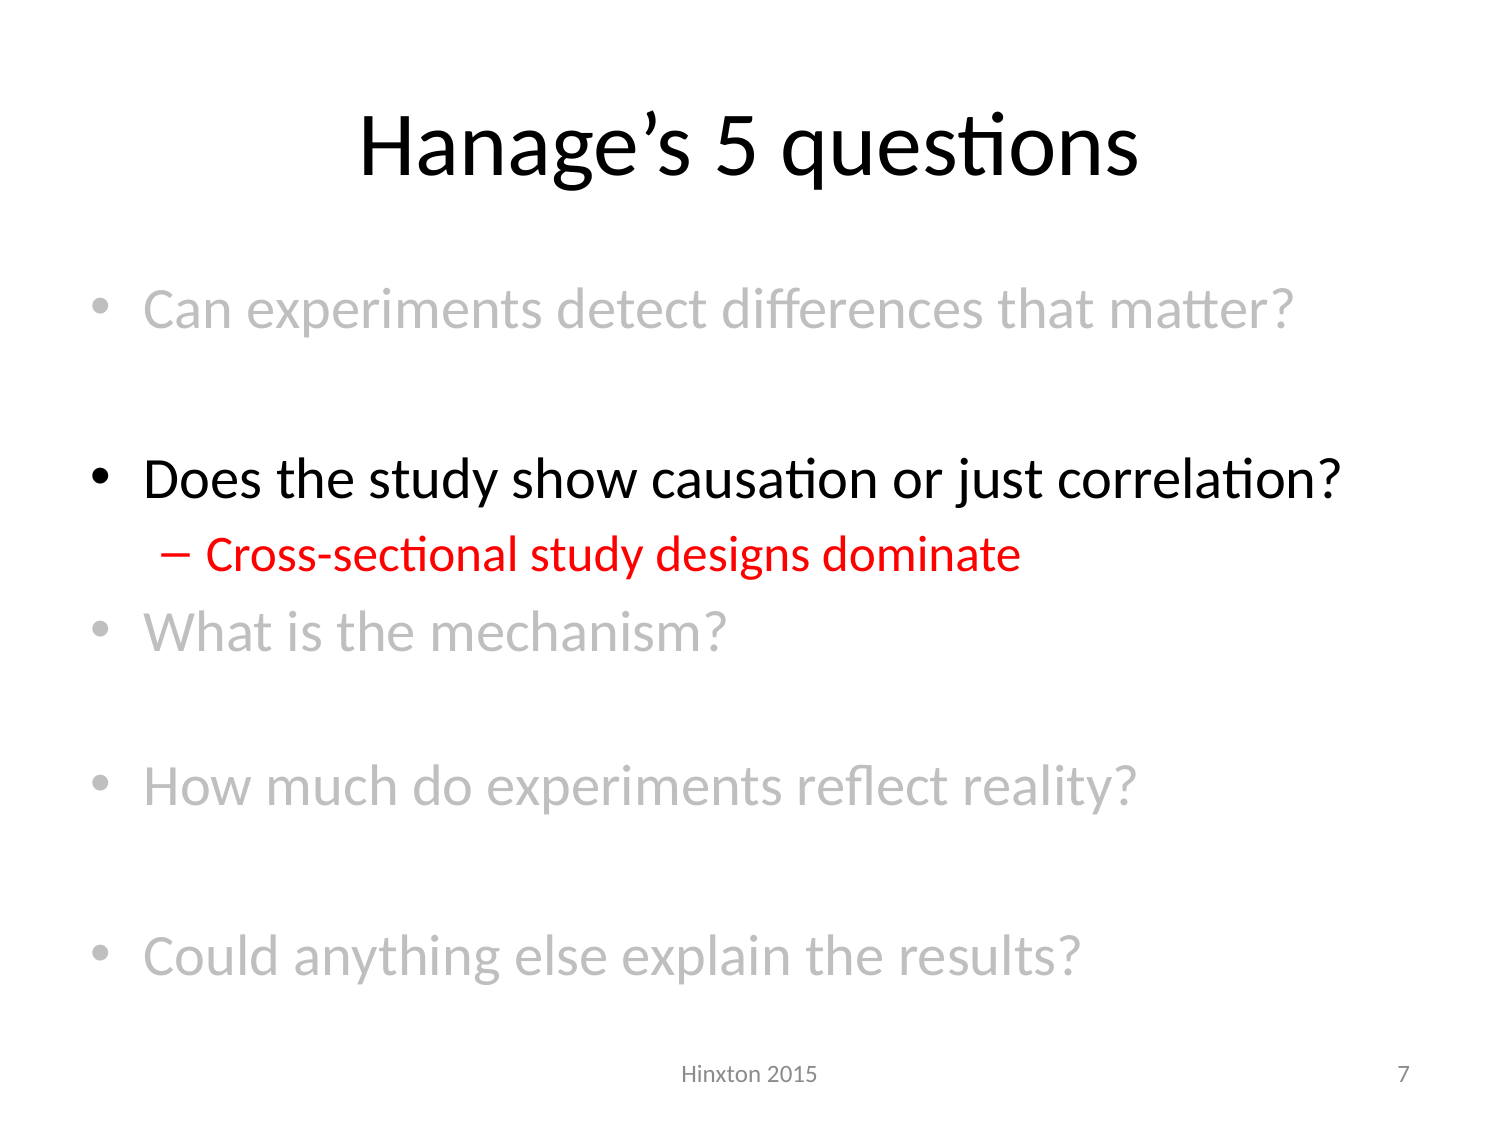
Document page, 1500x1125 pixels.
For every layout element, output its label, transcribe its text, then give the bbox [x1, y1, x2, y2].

list Can experiments detect differences that matter? Does the study show causation or just correlation? Cross-sectional study designs dominate What is the mechanism? How much do experiments reflect reality? Could anything else explain the results? [75, 262, 1425, 1005]
slide_number 7 [1074, 1042, 1425, 1103]
title Hanage’s 5 questions [75, 45, 1425, 233]
footer Hinxton 2015 [512, 1042, 988, 1103]
